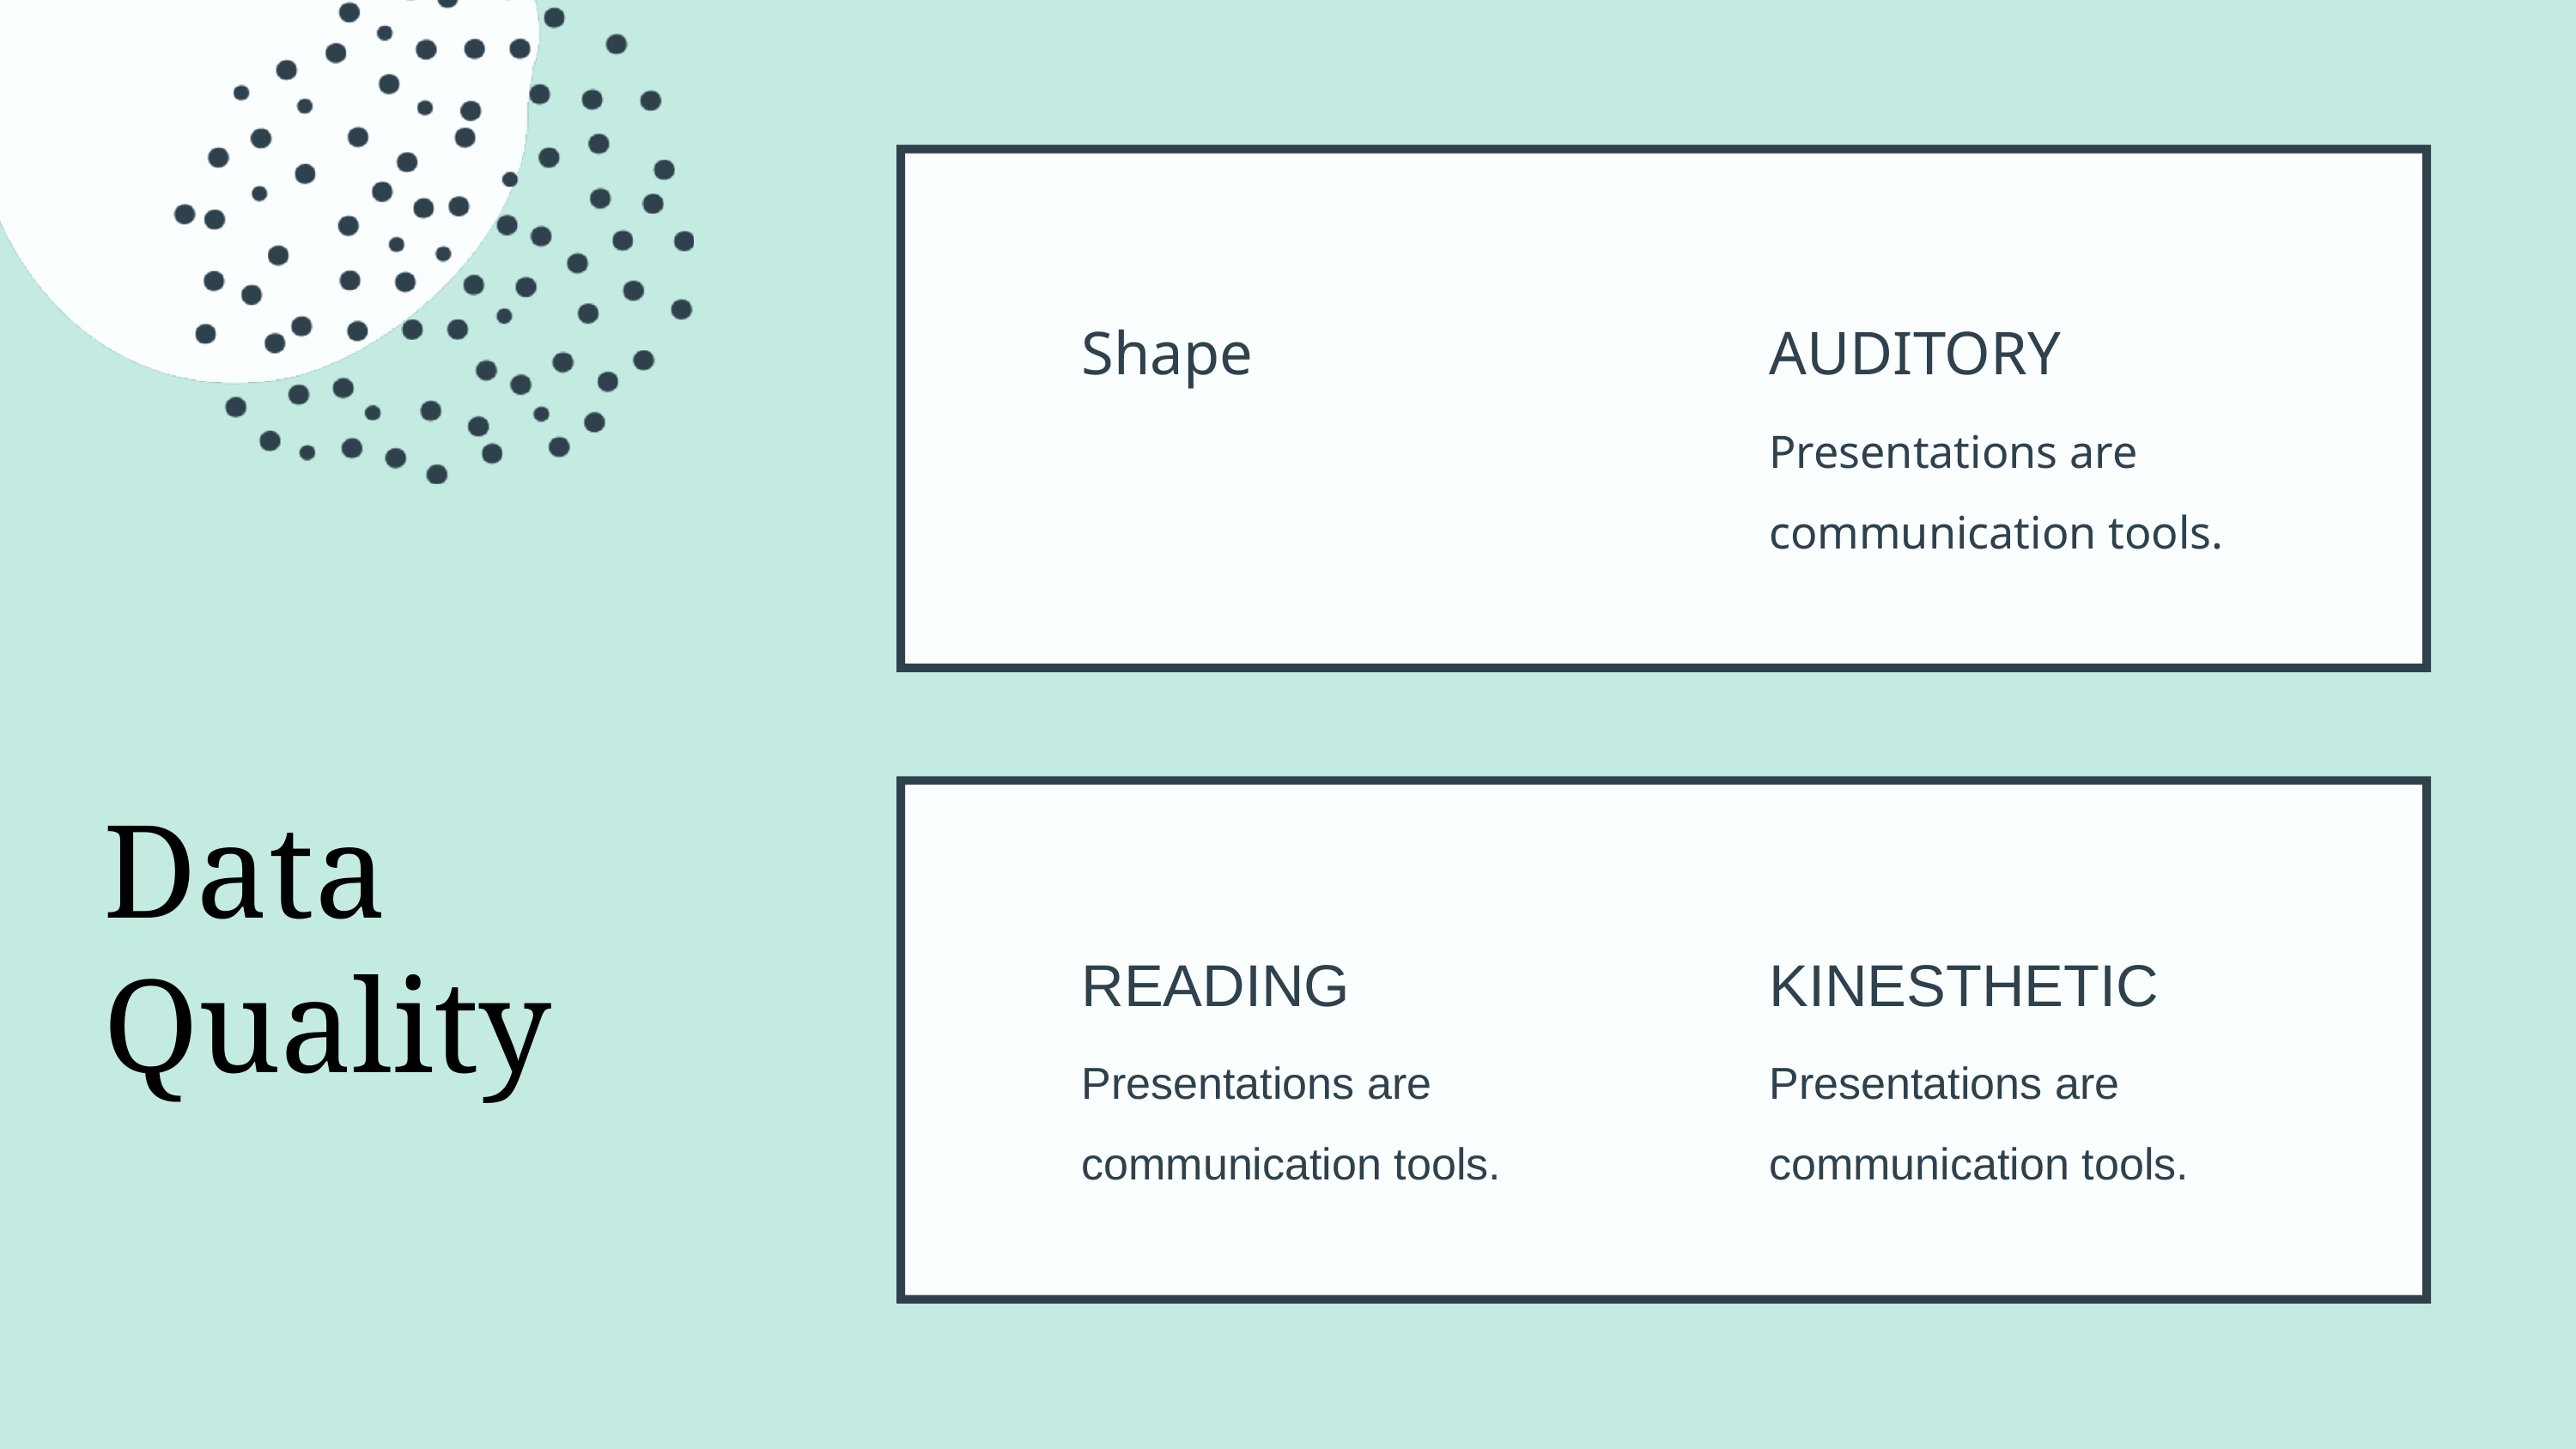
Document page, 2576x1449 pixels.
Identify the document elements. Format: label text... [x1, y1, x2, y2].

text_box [1081, 287, 1559, 524]
text_box Data Quality [90, 776, 840, 1096]
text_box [896, 775, 2432, 1304]
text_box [1769, 287, 2246, 524]
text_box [1769, 919, 2246, 1155]
picture [0, 0, 695, 485]
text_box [896, 144, 2432, 673]
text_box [1081, 919, 1559, 1155]
